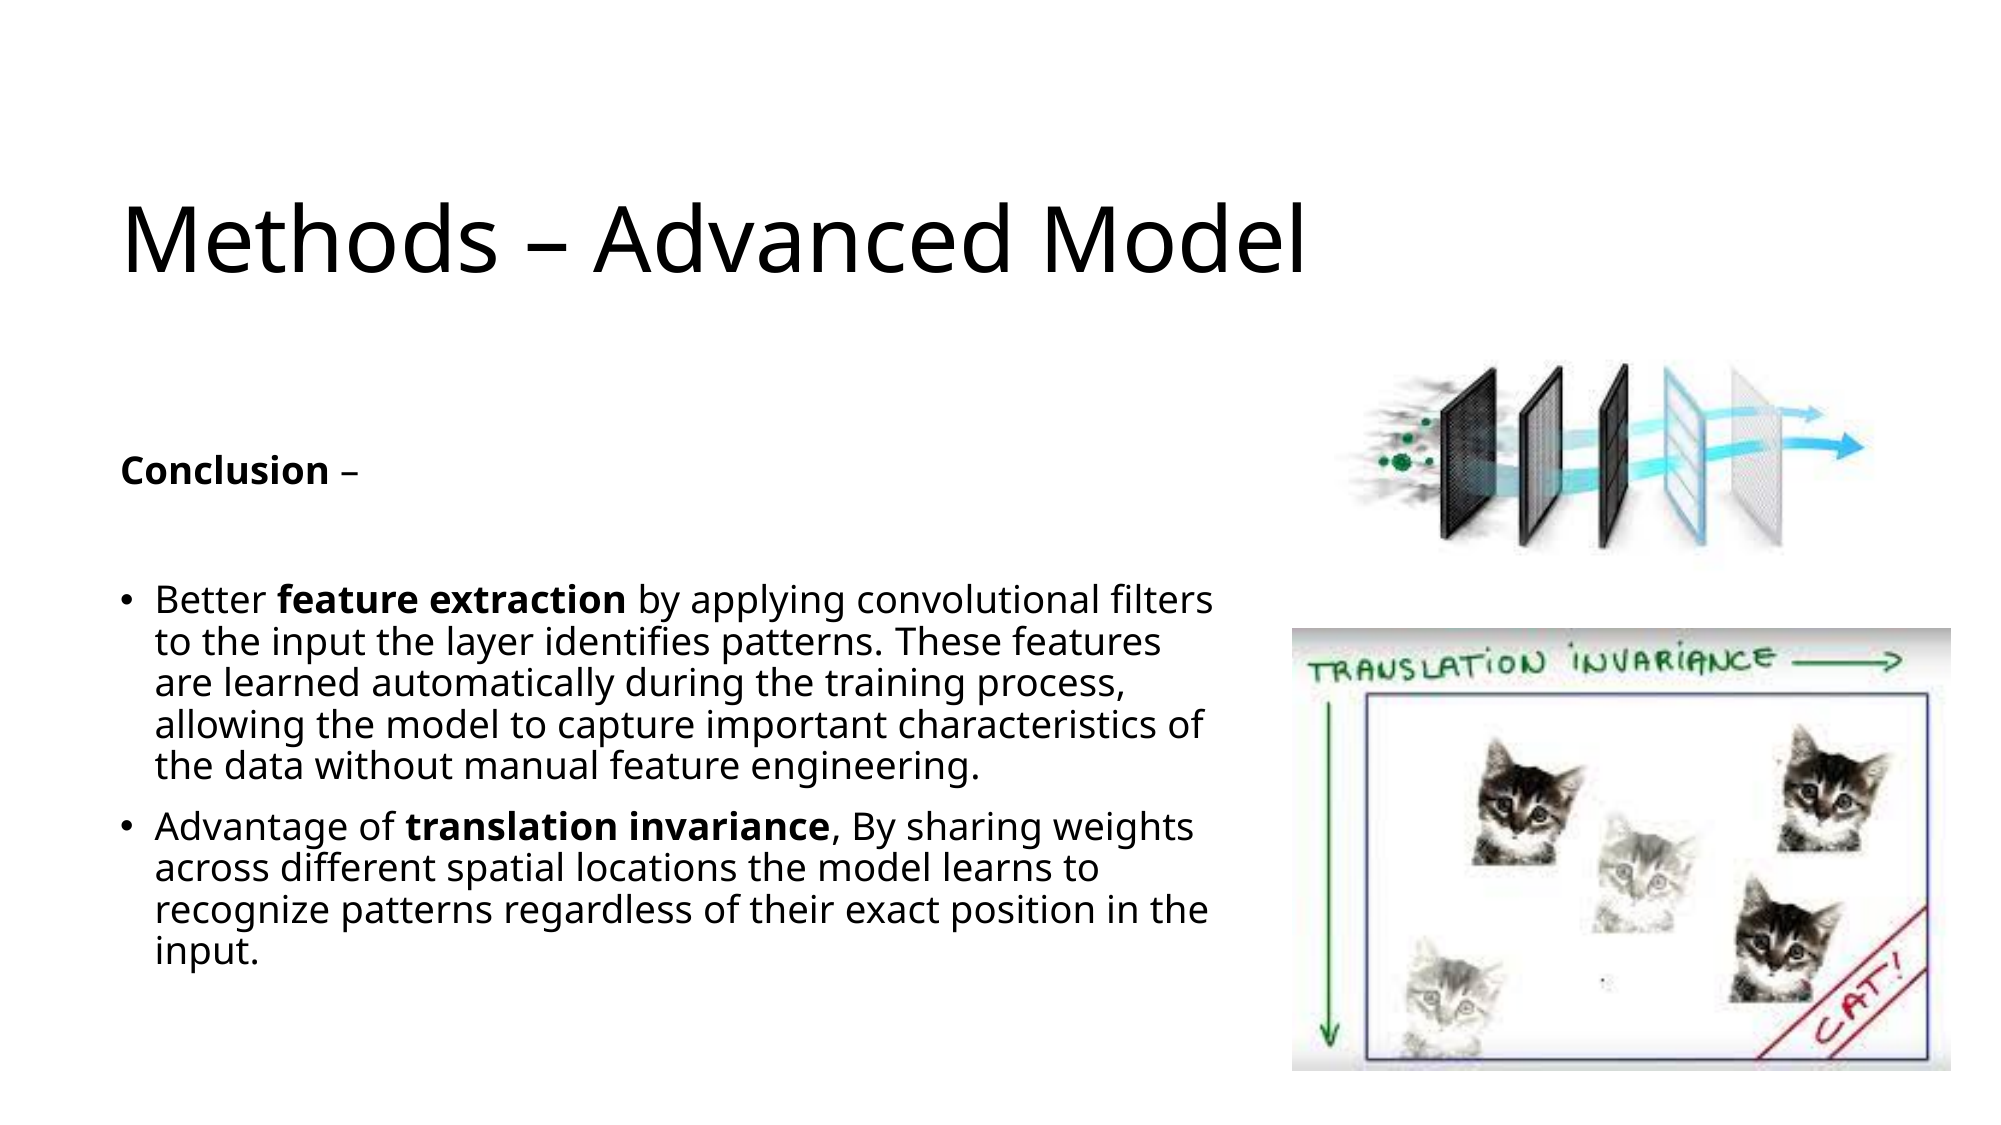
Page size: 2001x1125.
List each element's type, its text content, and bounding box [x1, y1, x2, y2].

picture [1333, 300, 1896, 617]
list Conclusion – Better feature extraction by applying convolutional filters to the input the layer identifies patterns. These features are learned automatically during the training process, allowing the model to capture important characteristics of the data without manual feature engineering. Advantage of translation invariance, By sharing weights across different spatial locations the model learns to recognize patterns regardless of their exact position in the input. [105, 443, 1236, 1016]
title Methods – Advanced Model [105, 109, 1360, 300]
picture [1291, 627, 1952, 1072]
